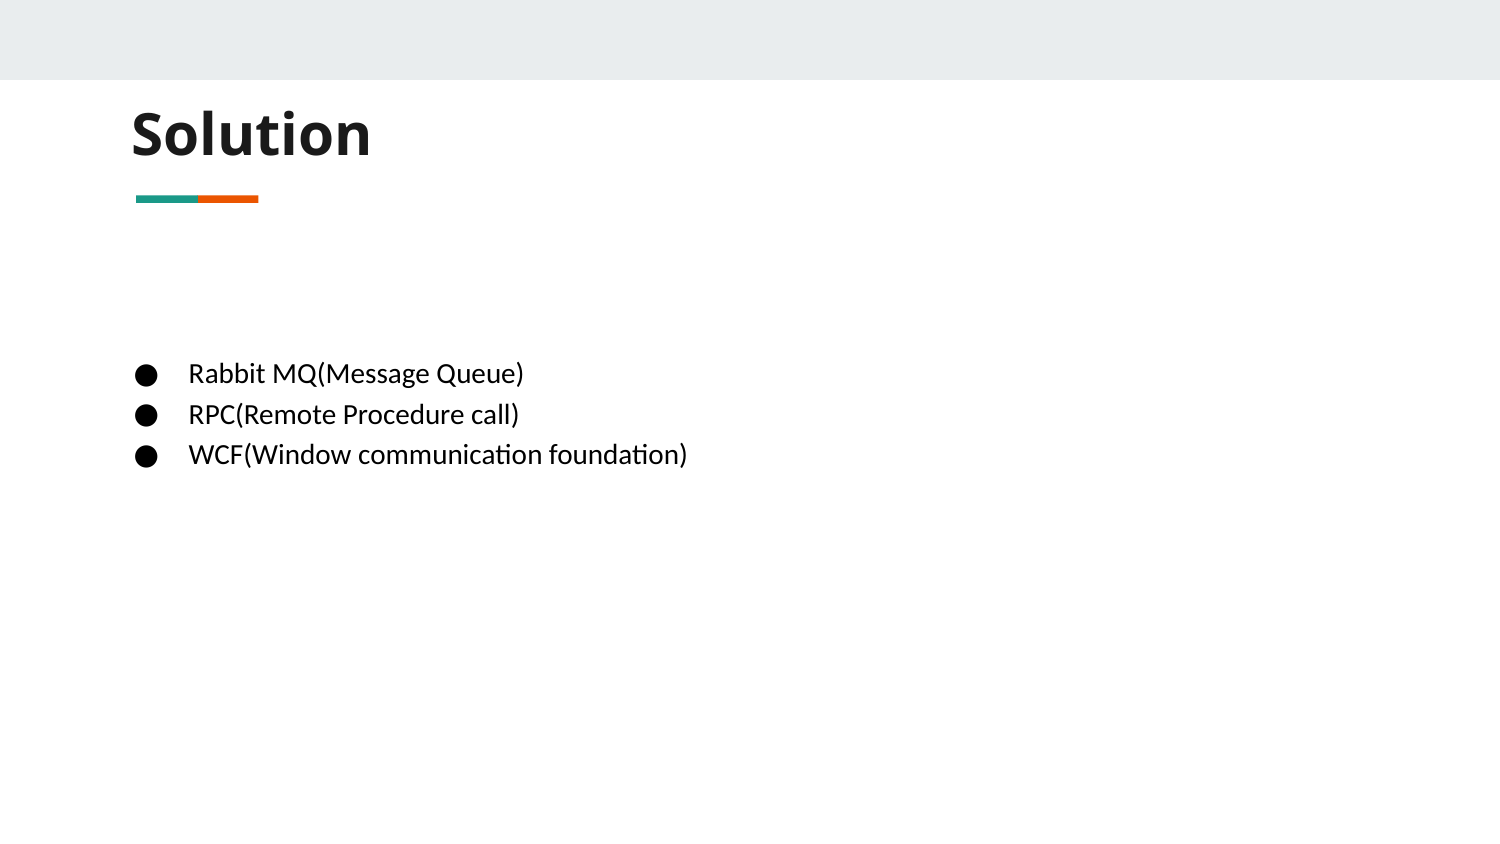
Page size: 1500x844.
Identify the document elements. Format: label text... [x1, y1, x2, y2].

title Solution [131, 96, 1369, 168]
text_box Rabbit MQ(Message Queue) RPC(Remote Procedure call) WCF(Window communication foundation) [131, 346, 1261, 512]
